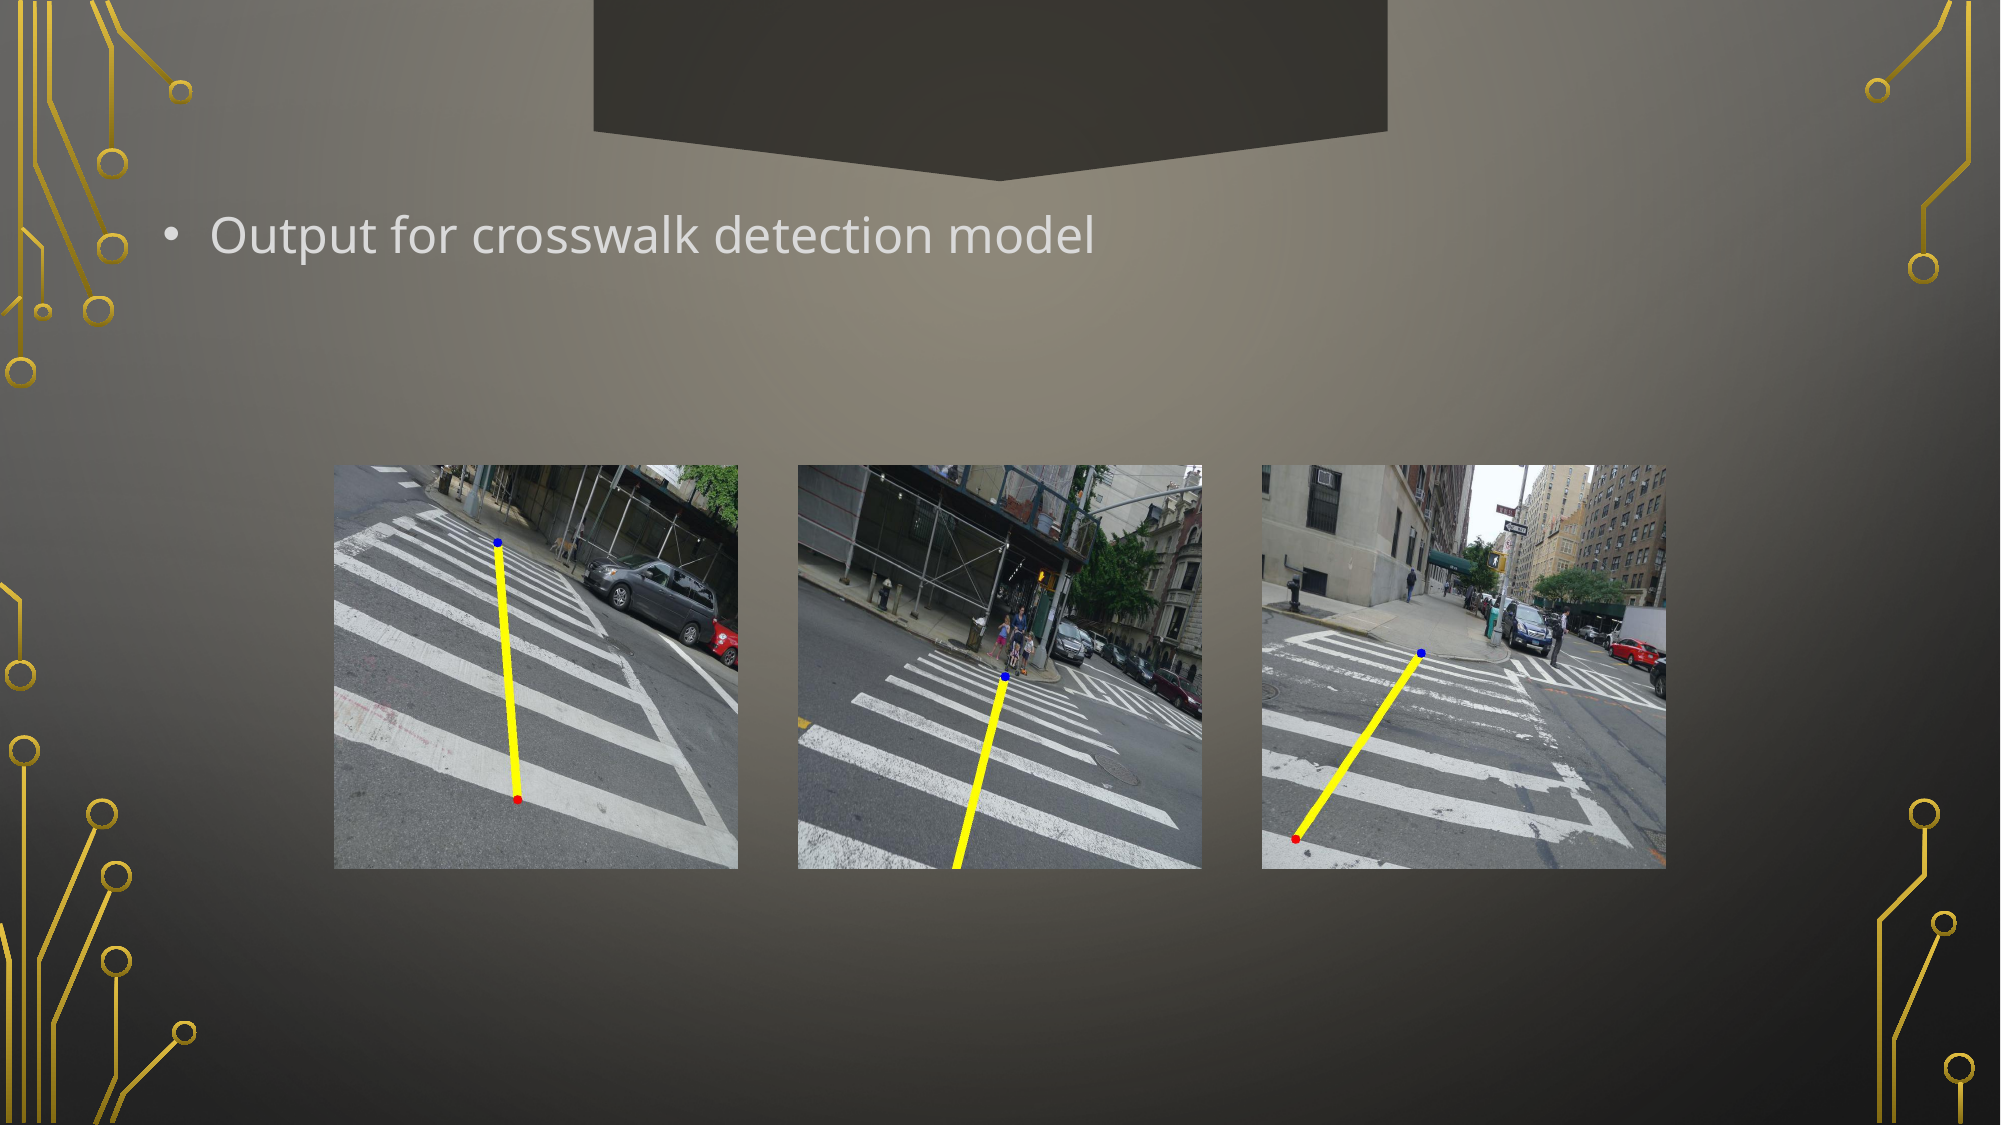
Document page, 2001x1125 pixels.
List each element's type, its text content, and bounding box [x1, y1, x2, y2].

text_box Output for crosswalk detection model [147, 195, 1852, 271]
text_box [592, 0, 1389, 183]
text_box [334, 465, 1666, 869]
